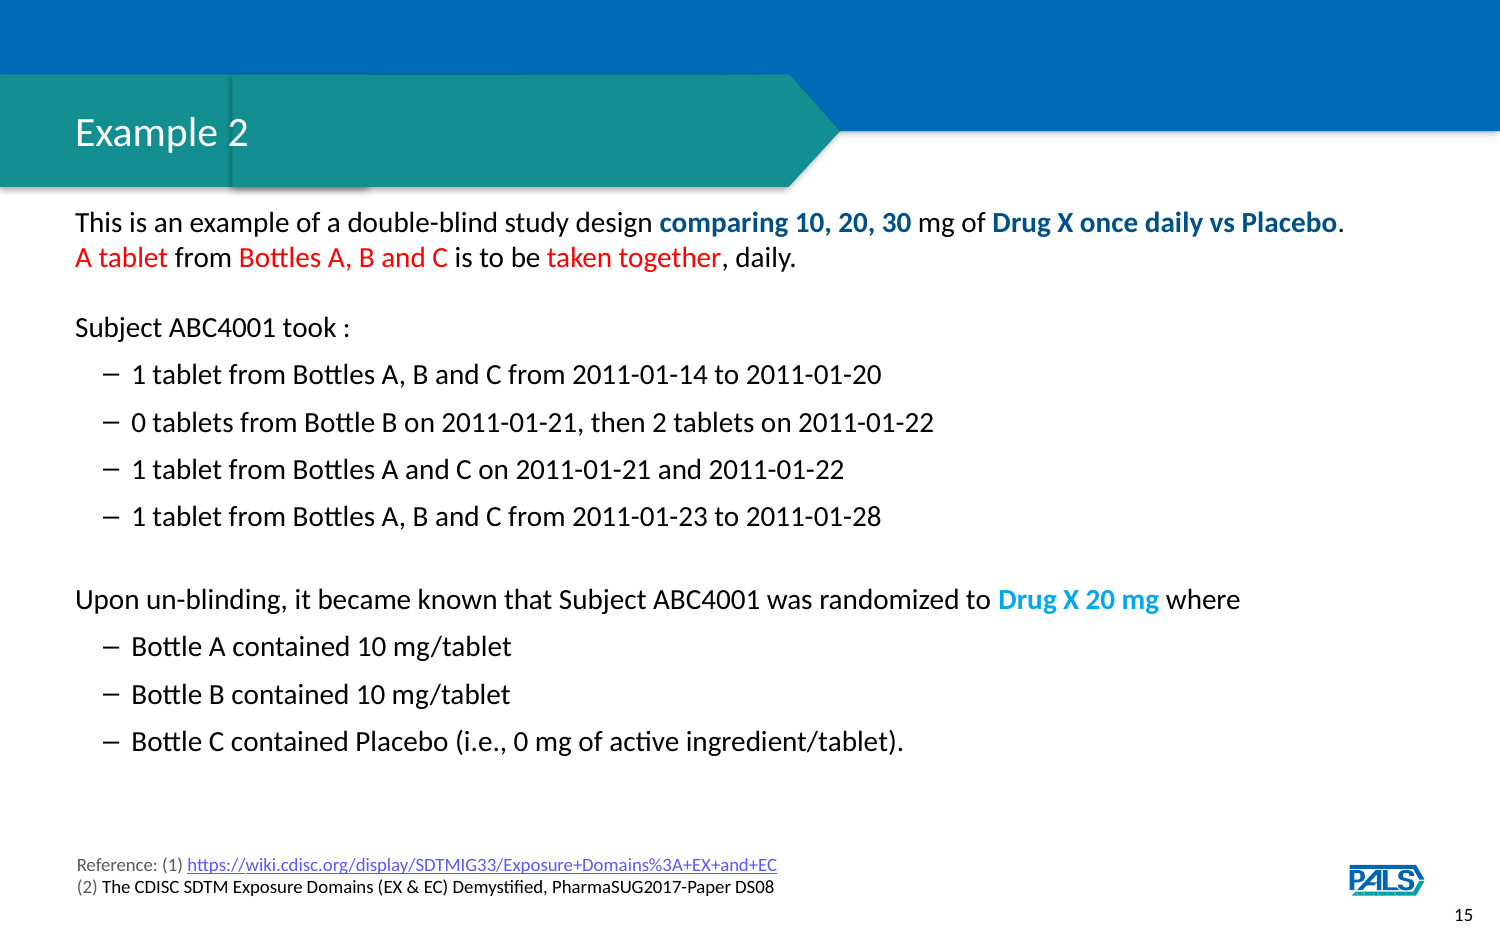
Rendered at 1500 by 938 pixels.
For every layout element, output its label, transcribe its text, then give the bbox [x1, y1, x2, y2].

list This is an example of a double-blind study design comparing 10, 20, 30 mg of Drug X once daily vs Placebo. A tablet from Bottles A, B and C is to be taken together, daily. Subject ABC4001 took : 1 tablet from Bottles A, B and C from 2011-01-14 to 2011-01-20 0 tablets from Bottle B on 2011-01-21, then 2 tablets on 2011-01-22 1 tablet from Bottles A and C on 2011-01-21 and 2011-01-22 1 tablet from Bottles A, B and C from 2011-01-23 to 2011-01-28 Upon un-blinding, it became known that Subject ABC4001 was randomized to Drug X 20 mg where Bottle A contained 10 mg/tablet Bottle B contained 10 mg/tablet Bottle C contained Placebo (i.e., 0 mg of active ingredient/tablet). [75, 202, 1442, 803]
title Example 2 [0, 73, 840, 186]
text_box Reference: (1) https://wiki.cdisc.org/display/SDTMIG33/Exposure+Domains%3A+EX+and+EC (2) The CDISC SDTM Exposure Domains (EX & EC) Demystified, PharmaSUG2017-Paper DS08 [76, 835, 1244, 898]
